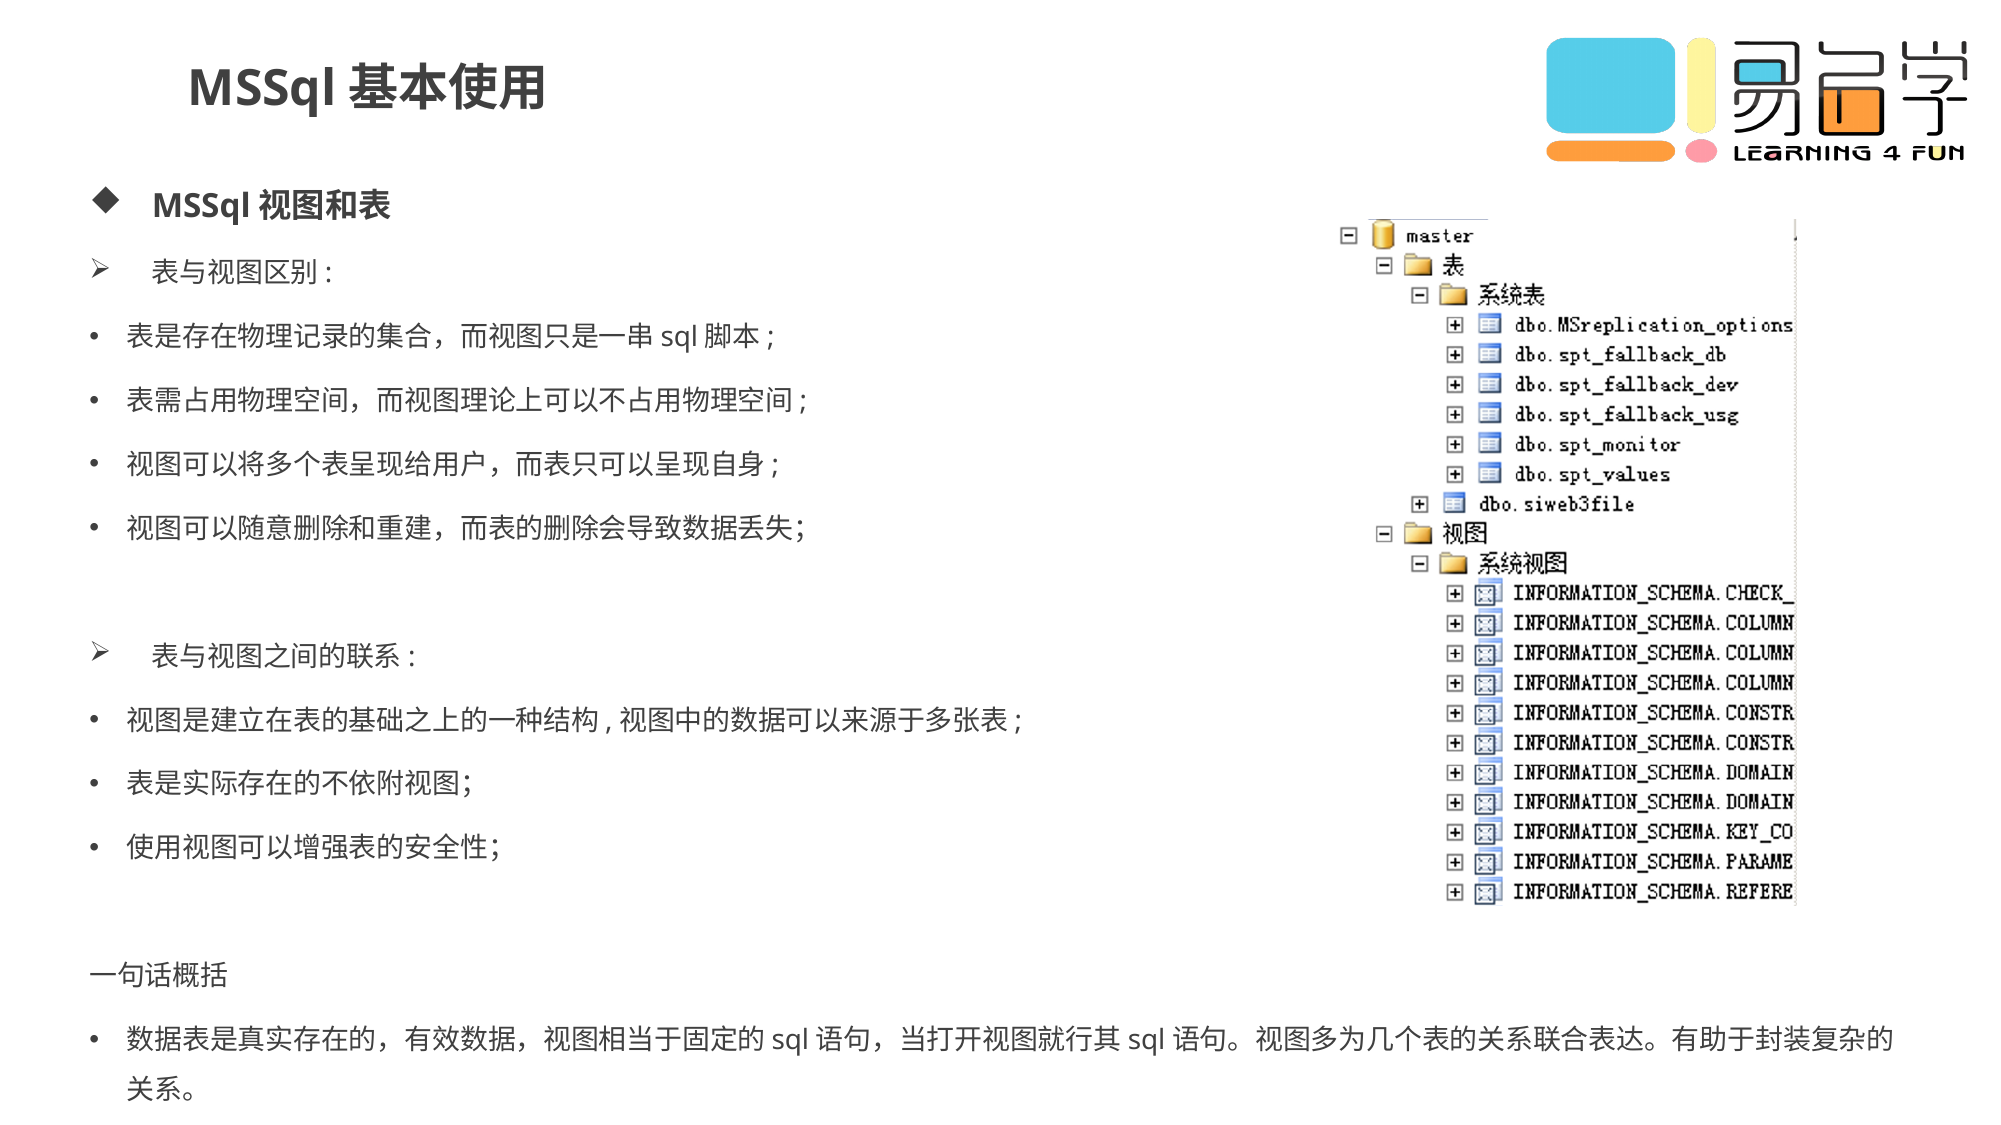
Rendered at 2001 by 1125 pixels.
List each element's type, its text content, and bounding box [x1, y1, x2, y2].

picture [1488, 0, 2001, 199]
text_box MSSql视图和表 表与视图区别: 表是存在物理记录的集合，而视图只是一串sql脚本; 表需占用物理空间，而视图理论上可以不占用物理空间; 视图可以将多个表呈现给用户，而表只可以呈现自身; 视图可以随意删除和重建，而表的删除会导致数据丢失； 表与视图之间的联系: 视图是建立在表的基础之上的一种结构,视图中的数据可以来源于多张表; 表是实际存在的不依附视图； 使用视图可以增强表的安全性； 一句话概括 数据表是真实存在的，有效数据，视图相当于固定的sql语句，当打开视图就行其sql语句。视图多为几个表的关系联合表达。有助于封装复杂的关系。 [79, 154, 1921, 1125]
text_box MSSql基本使用 [187, 55, 843, 116]
picture [1334, 219, 1797, 906]
